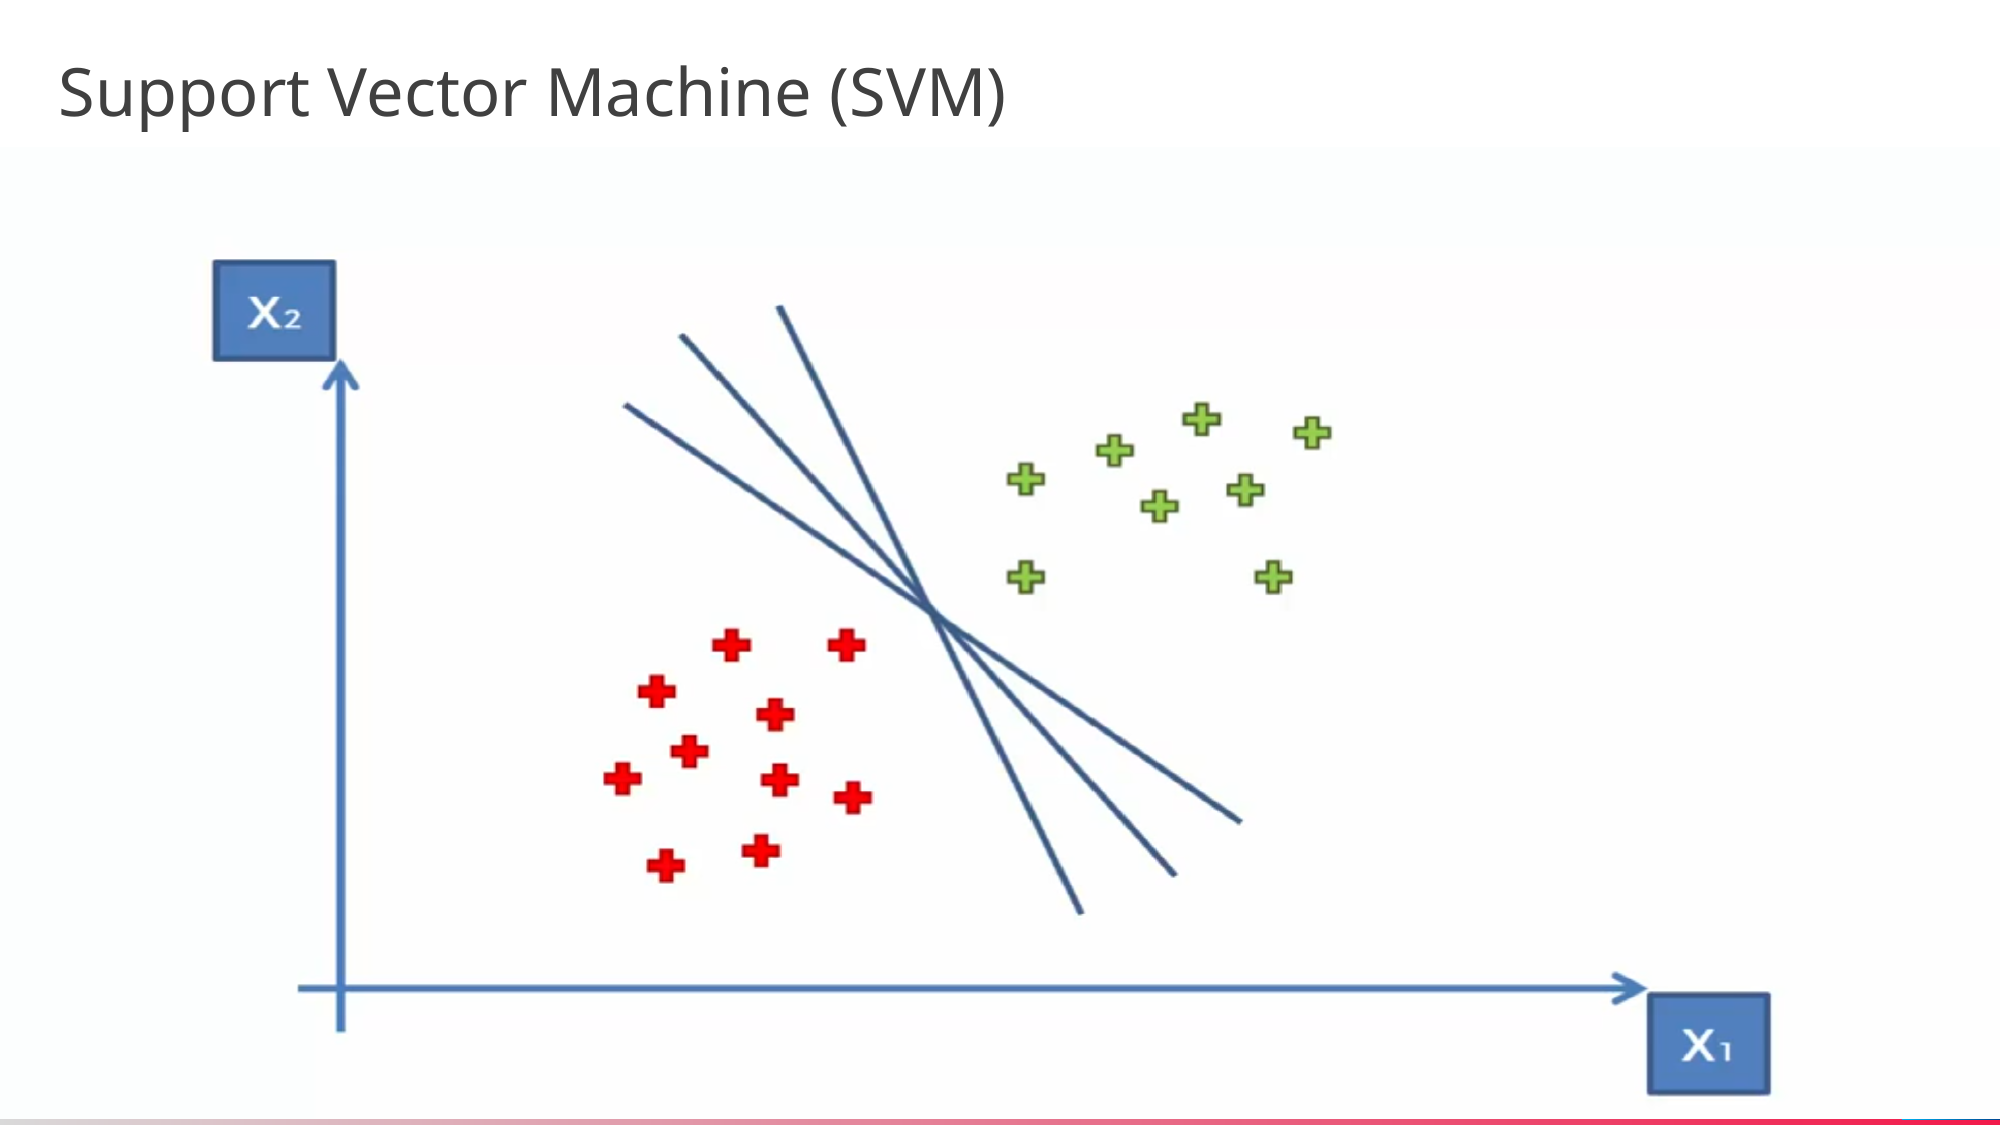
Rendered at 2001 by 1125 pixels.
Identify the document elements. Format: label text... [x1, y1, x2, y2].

picture [0, 147, 2000, 1119]
title Support Vector Machine (SVM) [59, 59, 1942, 147]
